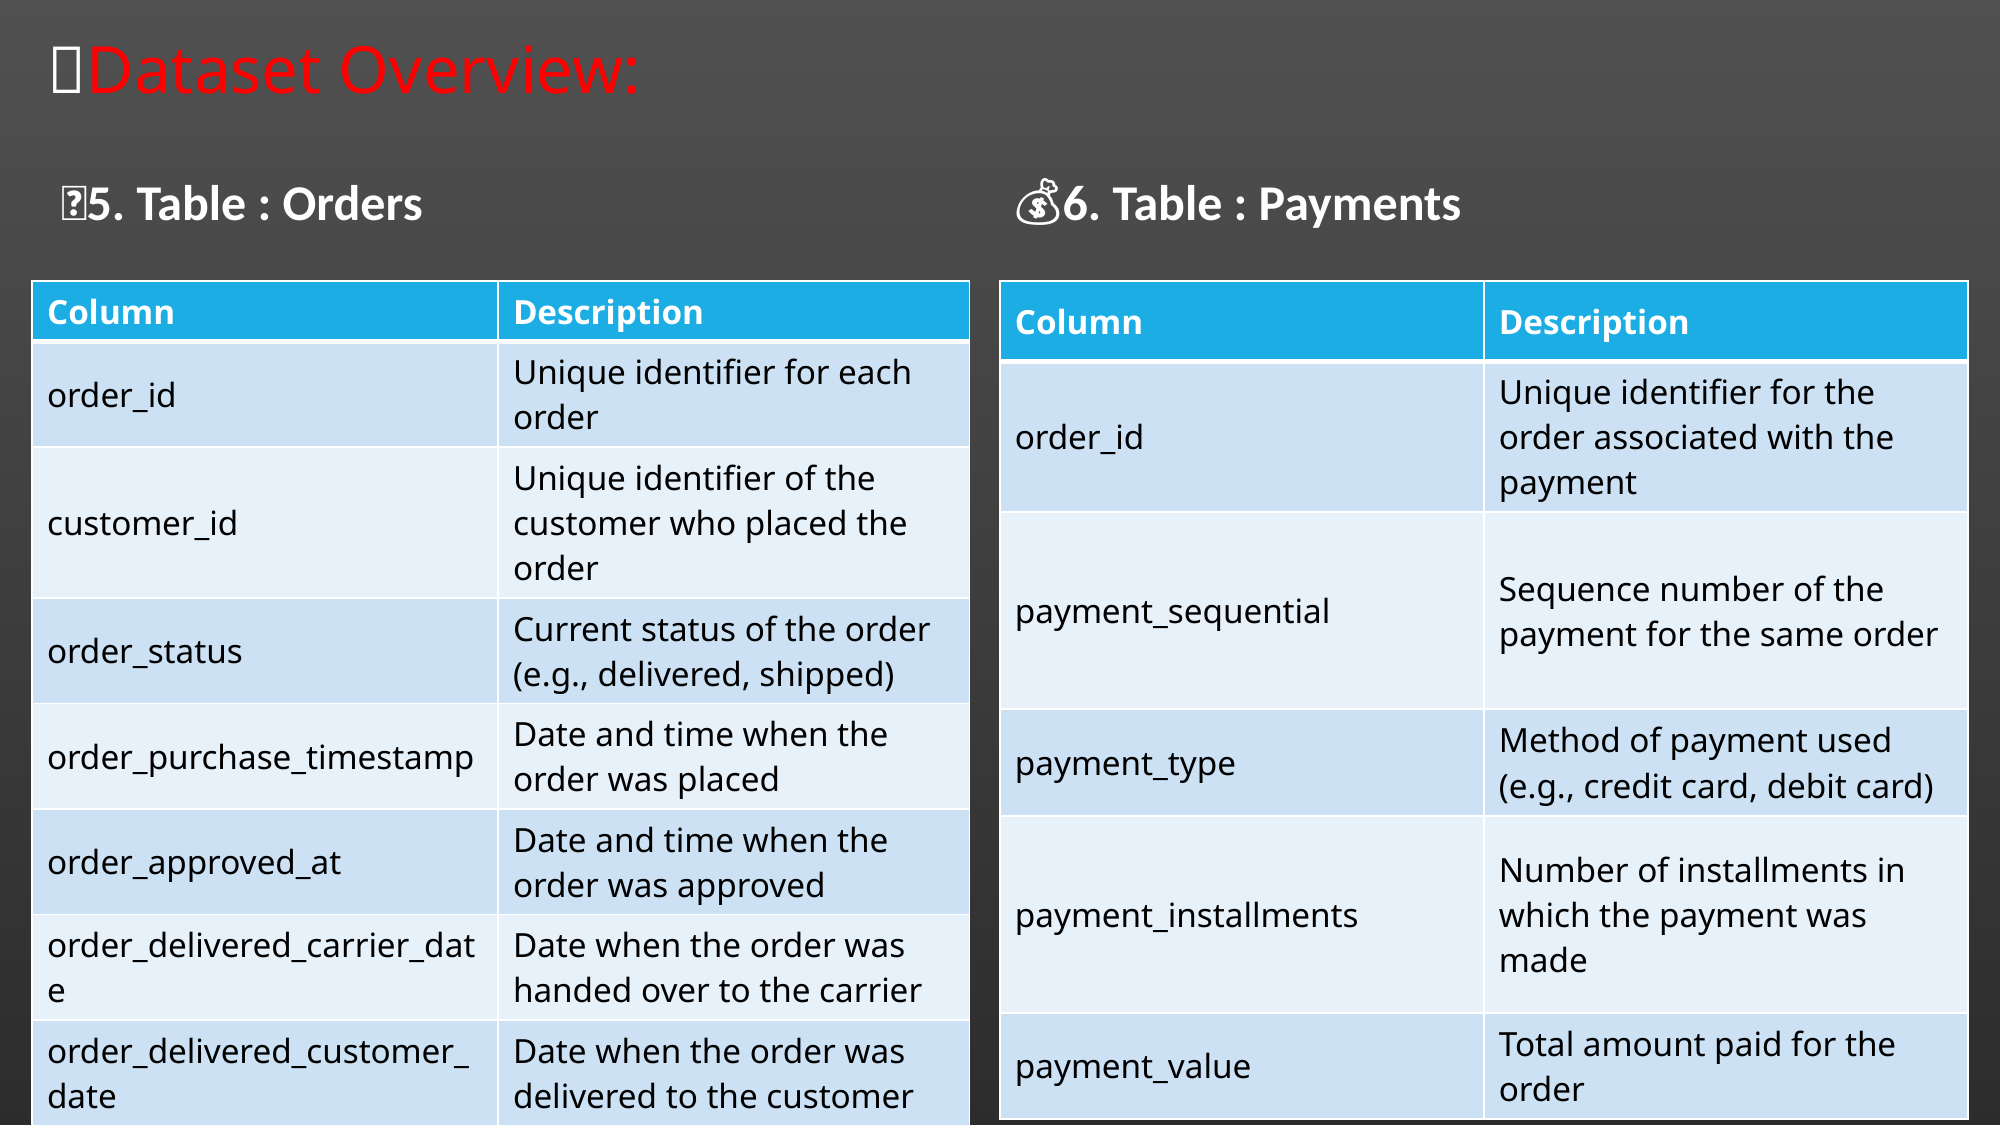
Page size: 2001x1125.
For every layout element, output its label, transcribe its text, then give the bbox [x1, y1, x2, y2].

table_cell Current status of the order (e.g., delivered, shipped) [499, 599, 969, 703]
table_cell order_delivered_customer_date [33, 1021, 497, 1125]
table_cell customer_id [33, 448, 497, 597]
table_cell Unique identifier for each order [499, 344, 969, 446]
table_cell payment_installments [1001, 817, 1483, 1012]
table_cell Number of installments in which the payment was made [1485, 817, 1967, 1012]
table_cell payment_value [1001, 1014, 1483, 1118]
table_cell Total amount paid for the order [1485, 1014, 1967, 1118]
title 🧩Dataset Overview: [32, 14, 702, 131]
table_header Column [1001, 282, 1483, 359]
table_cell Unique identifier of the customer who placed the order [499, 448, 969, 597]
table_cell Date when the order was handed over to the carrier [499, 915, 969, 1019]
table_header Description [1485, 282, 1967, 359]
table_cell Method of payment used (e.g., credit card, debit card) [1485, 710, 1967, 815]
table_cell order_approved_at [33, 810, 497, 914]
table_cell Date and time when the order was placed [499, 704, 969, 808]
table_header Column [33, 282, 497, 339]
table_cell order_delivered_carrier_date [33, 915, 497, 1019]
table_cell Date when the order was delivered to the customer [499, 1021, 969, 1125]
table_cell Sequence number of the payment for the same order [1485, 513, 1967, 708]
table_cell payment_sequential [1001, 513, 1483, 708]
list 💰6. Table : Payments [999, 153, 1954, 239]
table_cell payment_type [1001, 710, 1483, 815]
list 🚚5. Table : Orders [46, 153, 929, 239]
table_cell order_purchase_timestamp [33, 704, 497, 808]
table_cell Unique identifier for the order associated with the payment [1485, 364, 1967, 511]
table_cell order_id [33, 344, 497, 446]
table_header Description [499, 282, 969, 339]
table_cell order_status [33, 599, 497, 703]
table_cell order_id [1001, 364, 1483, 511]
table_cell Date and time when the order was approved [499, 810, 969, 914]
